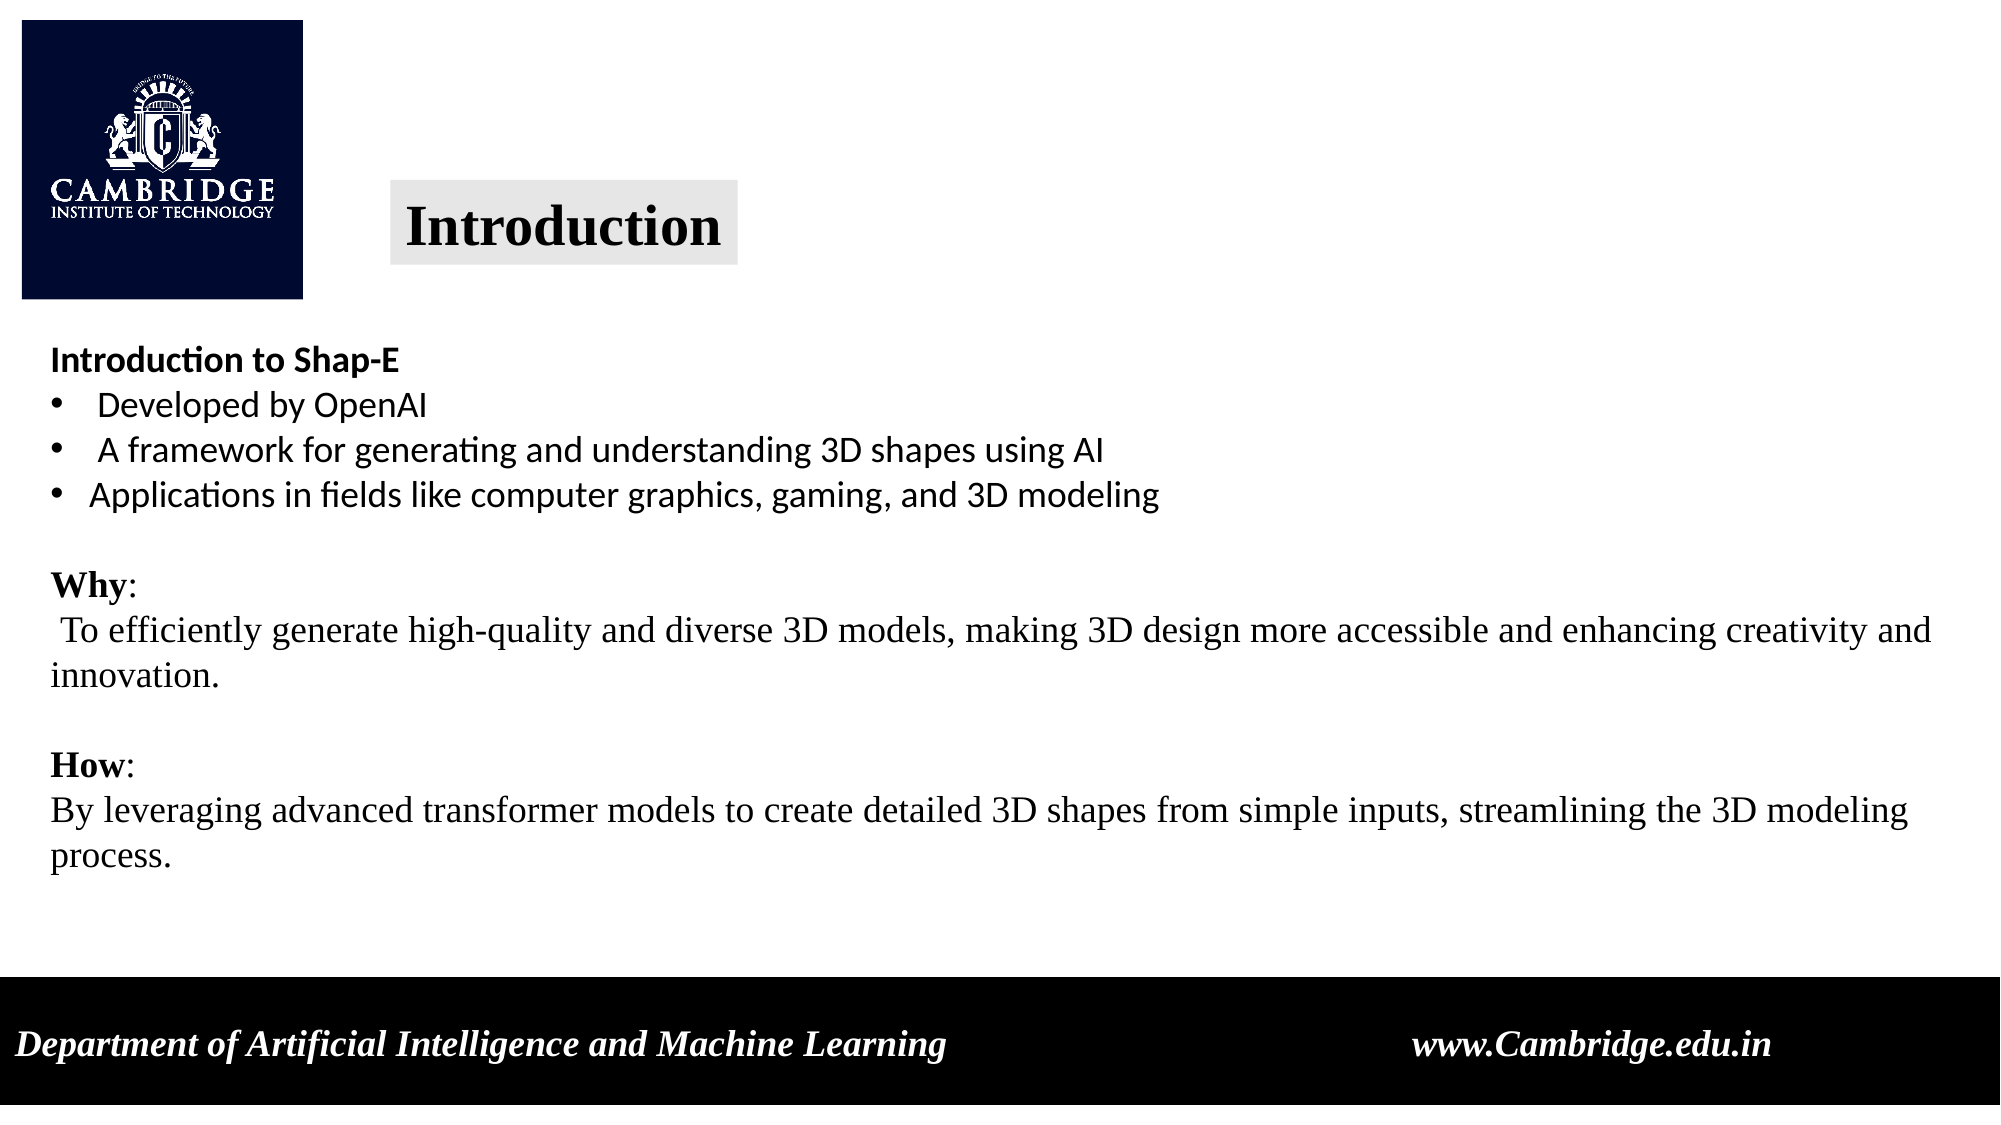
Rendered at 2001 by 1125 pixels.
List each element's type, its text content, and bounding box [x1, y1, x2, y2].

picture [51, 74, 274, 218]
text_box Introduction to Shap-E Developed by OpenAI A framework for generating and understanding 3D shapes using AI Applications in fields like computer graphics, gaming, and 3D modeling Why: To efficiently generate high-quality and diverse 3D models, making 3D design more accessible and enhancing creativity and innovation. How: By leveraging advanced transformer models to create detailed 3D shapes from simple inputs, streamlining the 3D modeling process. [35, 327, 1965, 977]
text_box Introduction [390, 179, 738, 265]
text_box Department of Artificial Intelligence and Machine Learning www.Cambridge.edu.in [0, 977, 2000, 1105]
